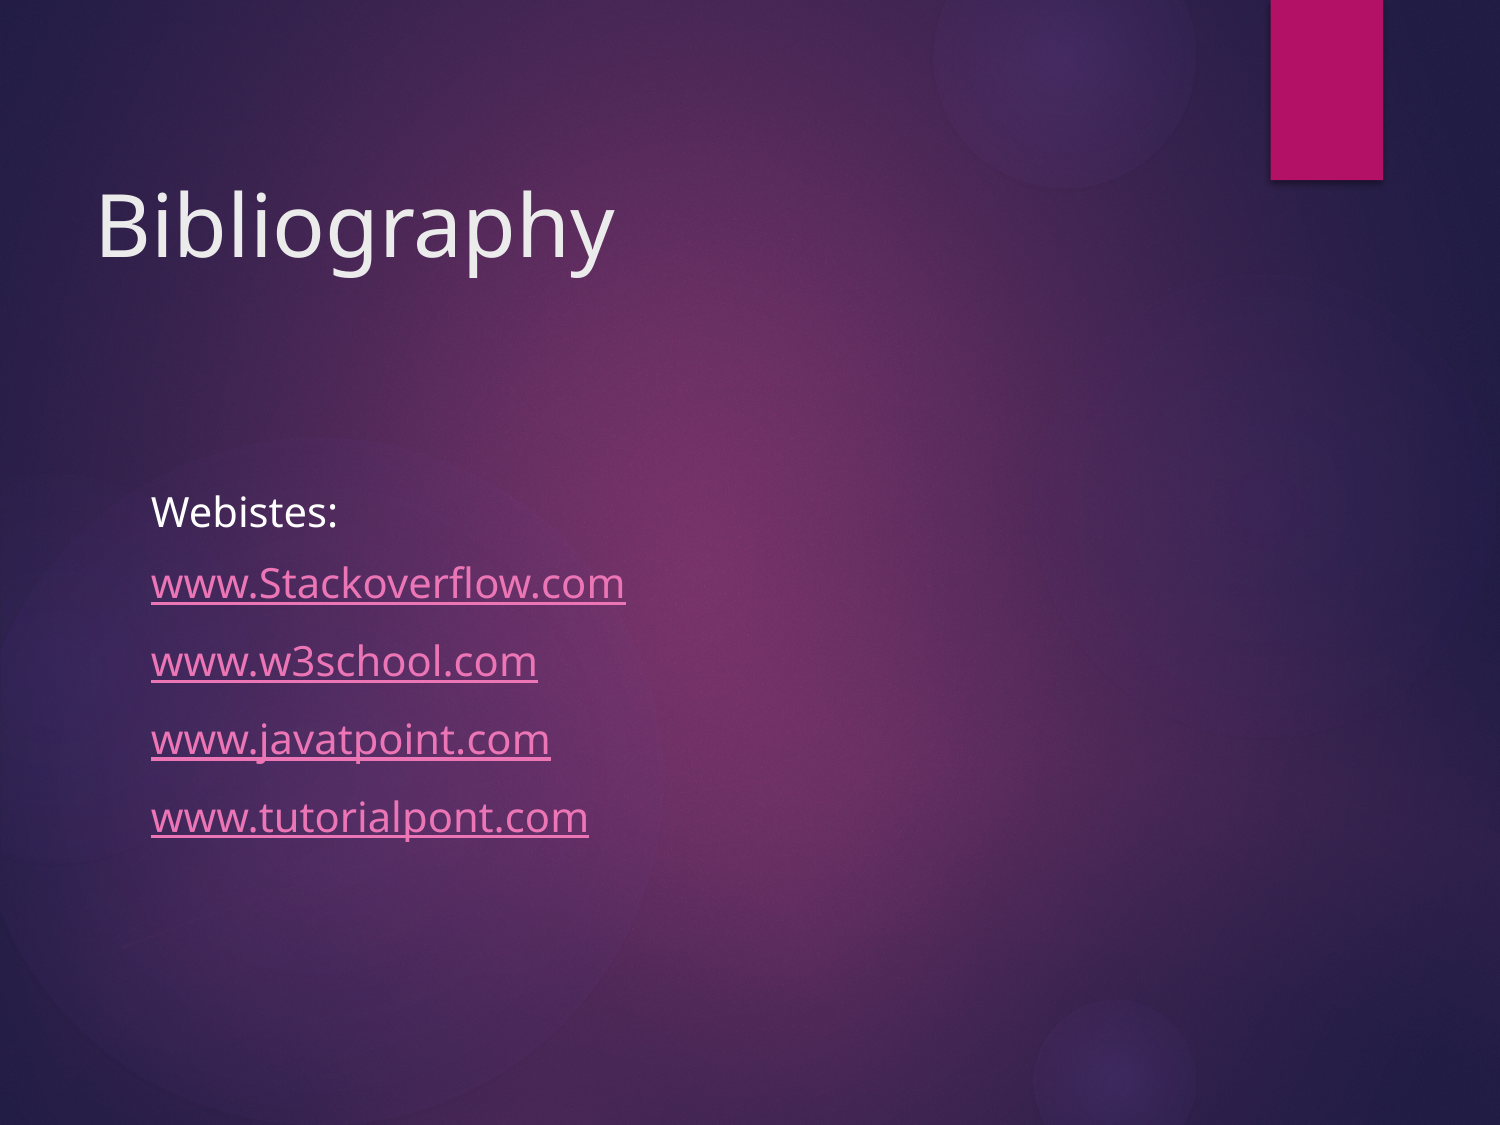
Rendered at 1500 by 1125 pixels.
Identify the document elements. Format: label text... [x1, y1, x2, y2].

title Bibliography [79, 162, 1237, 304]
list Webistes: www.Stackoverflow.com www.w3school.com www.javatpoint.com www.tutorialpont.com [135, 336, 1237, 1025]
